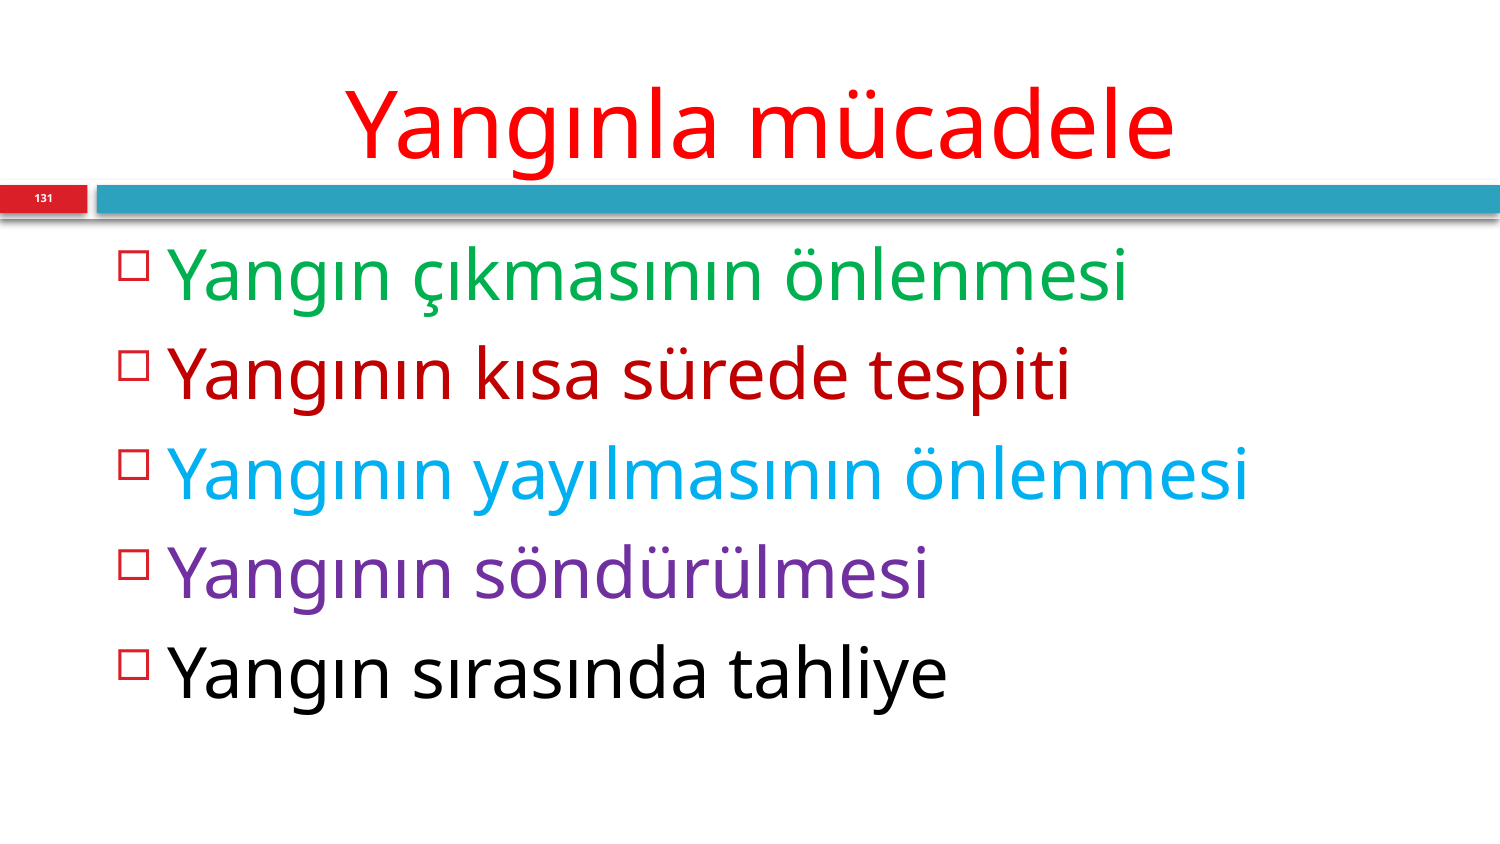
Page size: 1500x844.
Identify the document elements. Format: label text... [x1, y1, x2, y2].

slide_number 131 [0, 184, 88, 215]
list Yangın çıkmasının önlenmesi Yangının kısa sürede tespiti Yangının yayılmasının önlenmesi Yangının söndürülmesi Yangın sırasında tahliye [100, 221, 1460, 824]
title Yangınla mücadele [70, 19, 1453, 185]
